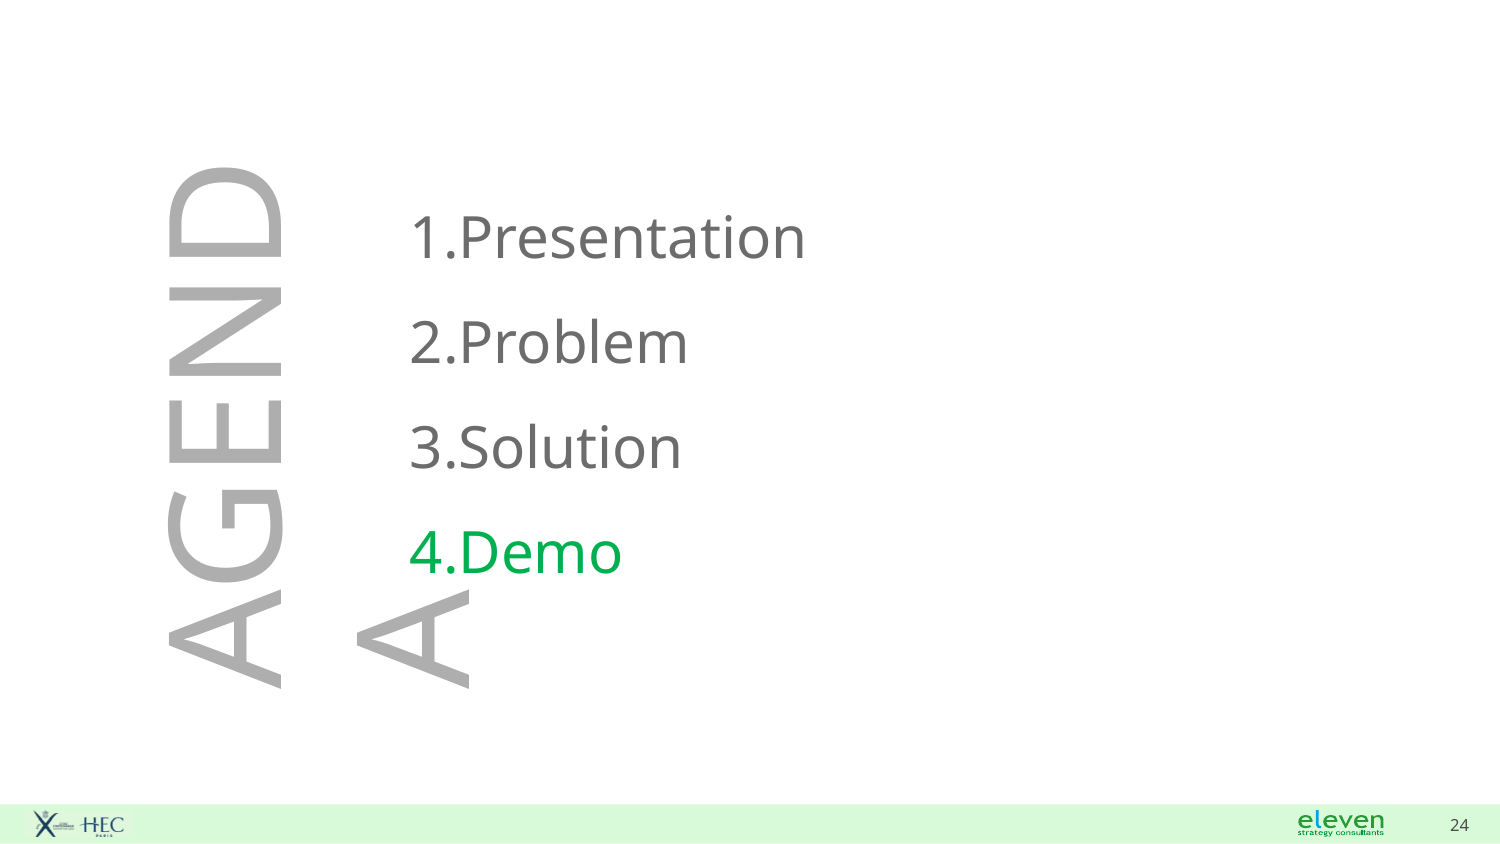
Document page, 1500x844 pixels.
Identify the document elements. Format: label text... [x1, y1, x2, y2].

text_box AGENDA [118, 83, 315, 697]
picture [24, 810, 131, 837]
slide_number 24 [1442, 812, 1477, 840]
text_box Presentation Problem Solution Demo [402, 273, 1255, 477]
